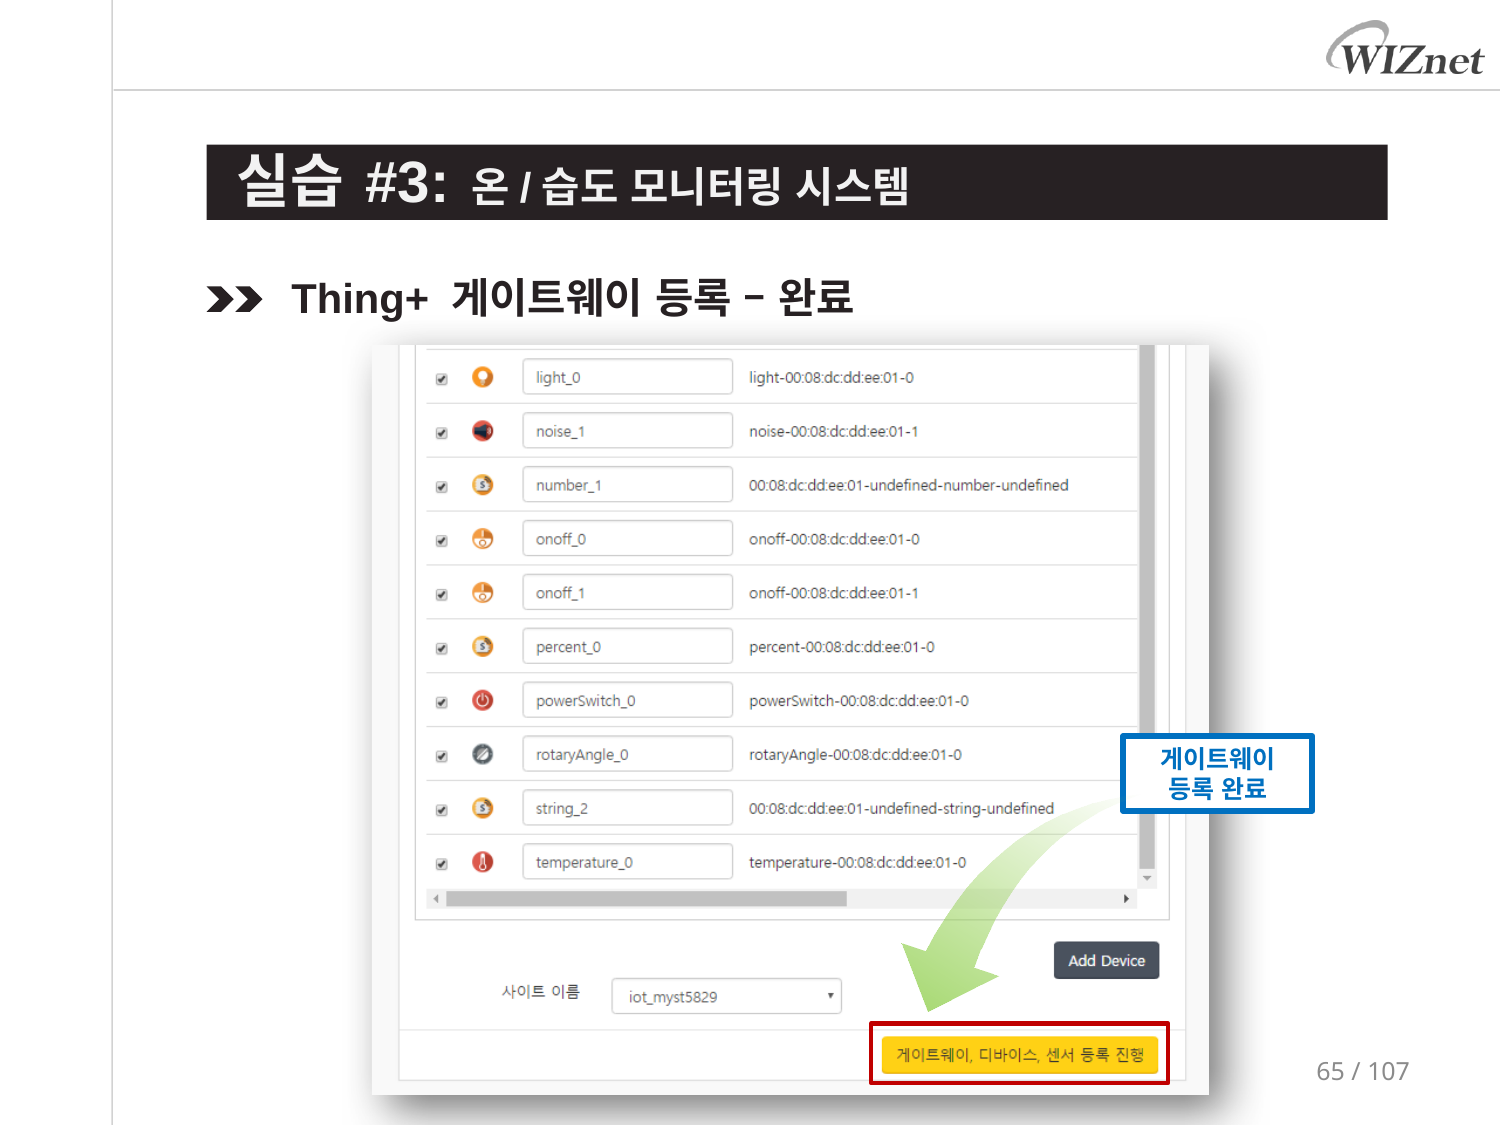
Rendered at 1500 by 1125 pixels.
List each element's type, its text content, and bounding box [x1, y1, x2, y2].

picture [1326, 20, 1485, 74]
text_box 실습 #3: 온/습도 모니터링 시스템 [194, 137, 1447, 222]
text_box 게이트웨이 등록 완료 [1214, 736, 1313, 811]
picture [371, 344, 1210, 1095]
slide_number 65 / 107 [1210, 1042, 1425, 1103]
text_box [206, 264, 1426, 331]
